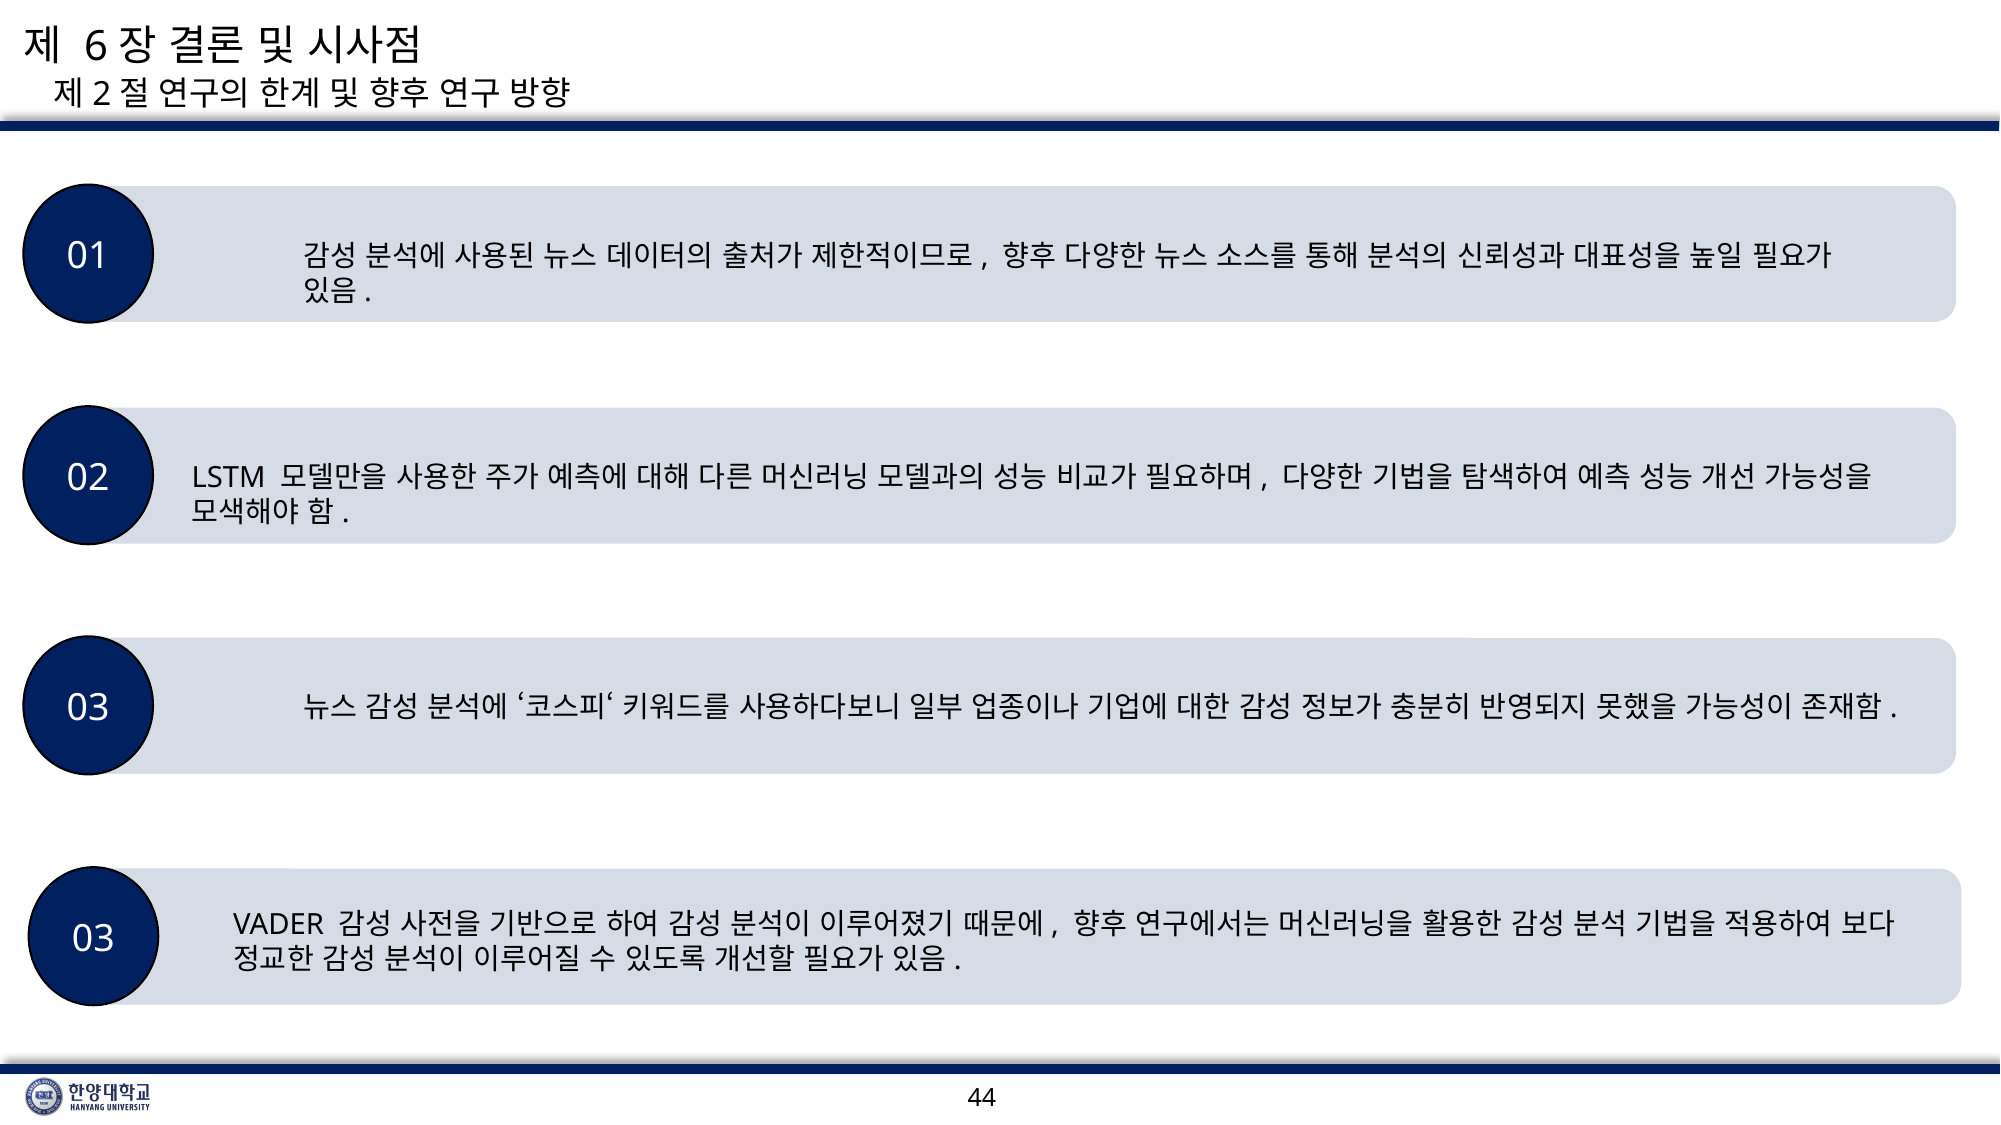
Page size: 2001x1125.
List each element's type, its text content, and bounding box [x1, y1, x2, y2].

text_box 01 [22, 183, 155, 324]
text_box 03 [27, 866, 160, 1007]
text_box [89, 183, 1959, 325]
picture [23, 1075, 153, 1118]
text_box [94, 405, 1959, 546]
text_box 02 [22, 405, 155, 546]
text_box 제 6장 결론 및 시사점 제2절 연구의 한계 및 향후 연구 방향 [9, 10, 772, 110]
text_box 감성 분석에 사용된 뉴스 데이터의 출처가 제한적이므로, 향후 다양한 뉴스 소스를 통해 분석의 신뢰성과 대표성을 높일 필요가 있음. [288, 229, 1862, 315]
text_box 03 [22, 635, 155, 776]
text_box 뉴스 감성 분석에 ‘코스피‘ 키워드를 사용하다보니 일부 업종이나 기업에 대한 감성 정보가 충분히 반영되지 못했을 가능성이 존재함. [288, 680, 1952, 731]
text_box 44 [952, 1074, 1018, 1120]
text_box LSTM 모델만을 사용한 주가 예측에 대해 다른 머신러닝 모델과의 성능 비교가 필요하며, 다양한 기법을 탐색하여 예측 성능 개선 가능성을 모색해야 함. [176, 451, 1958, 537]
text_box [99, 866, 1964, 1007]
text_box VADER 감성 사전을 기반으로 하여 감성 분석이 이루어졌기 때문에, 향후 연구에서는 머신러닝을 활용한 감성 분석 기법을 적용하여 보다 정교한 감성 분석이 이루어질 수 있도록 개선할 필요가 있음. [218, 897, 1927, 983]
text_box [96, 635, 1959, 776]
